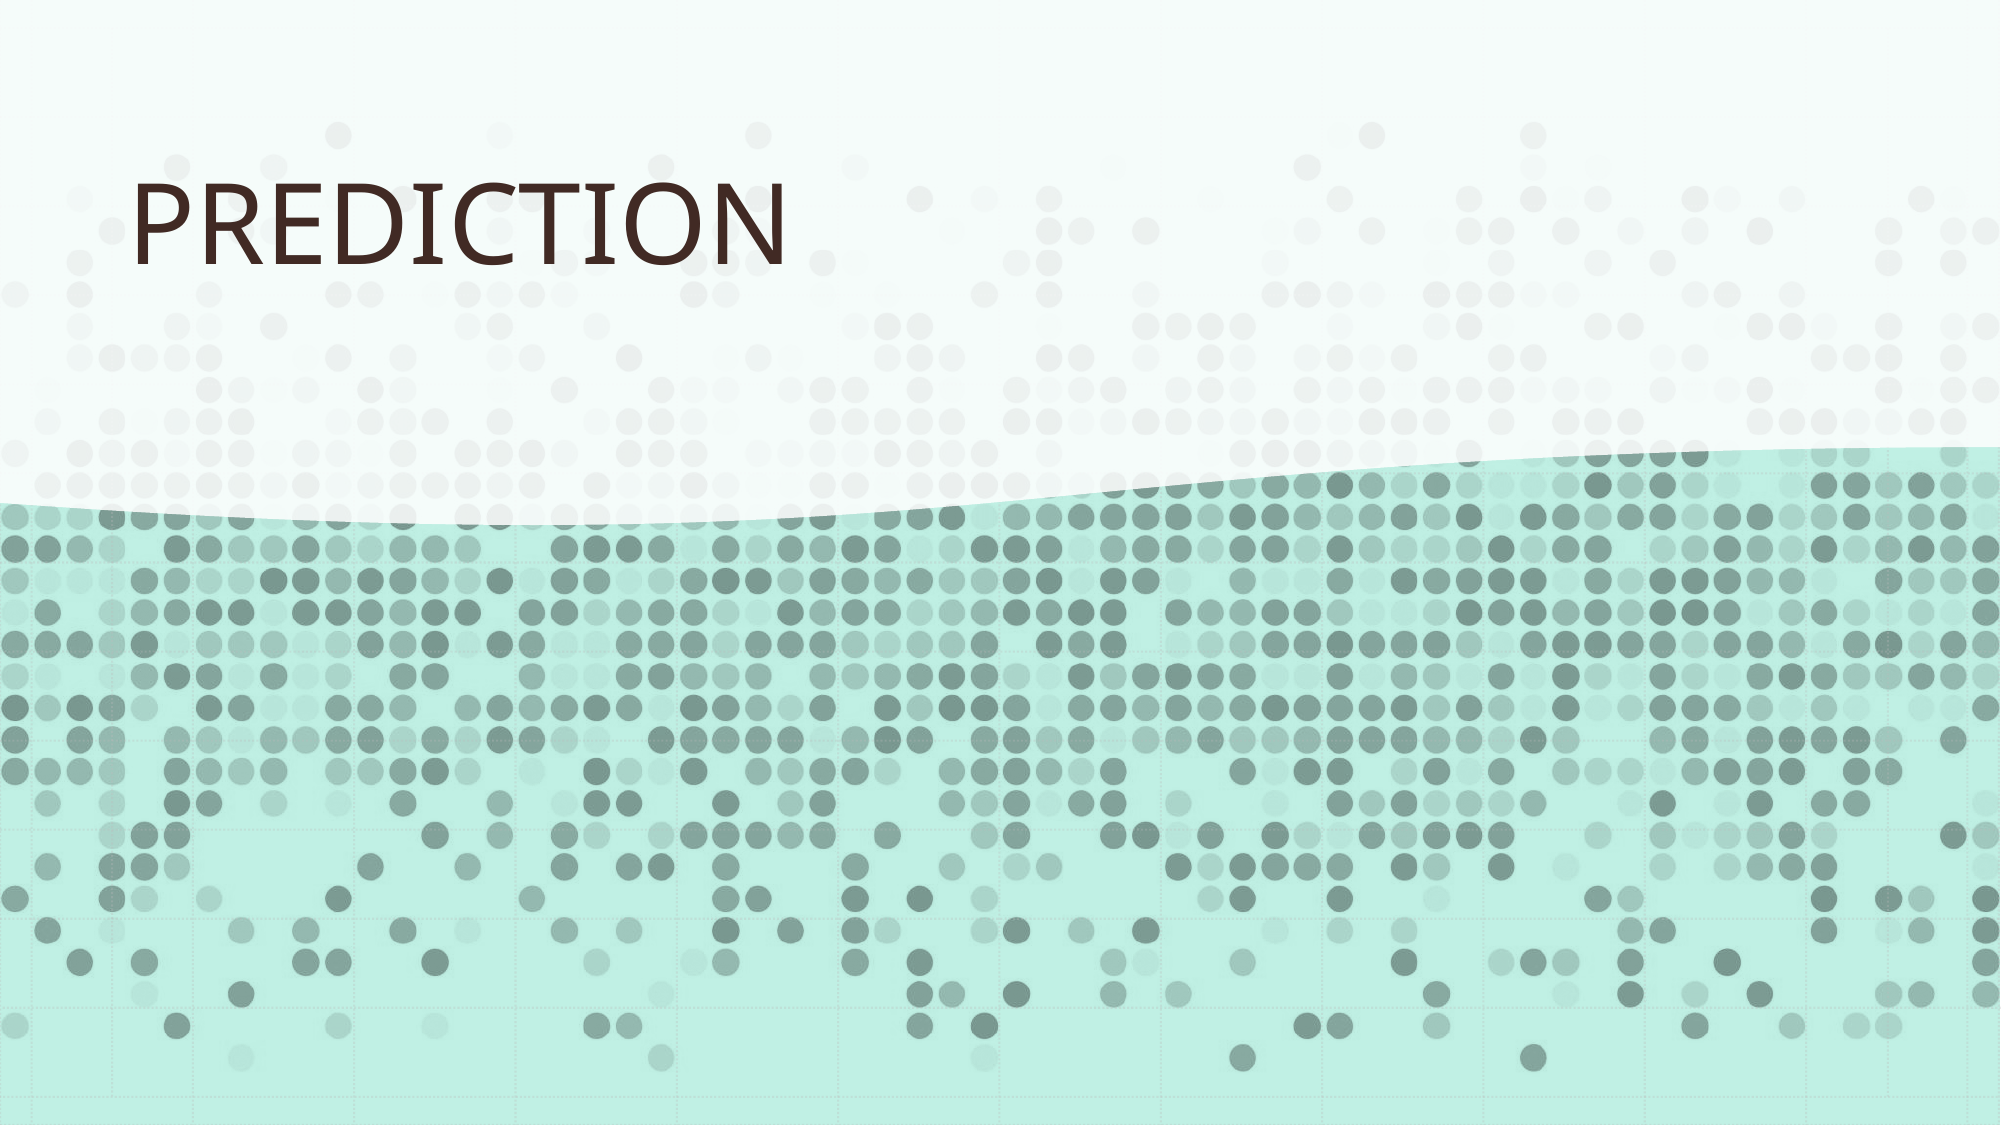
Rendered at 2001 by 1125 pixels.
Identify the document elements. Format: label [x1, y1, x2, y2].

text_box [0, 0, 2000, 1125]
